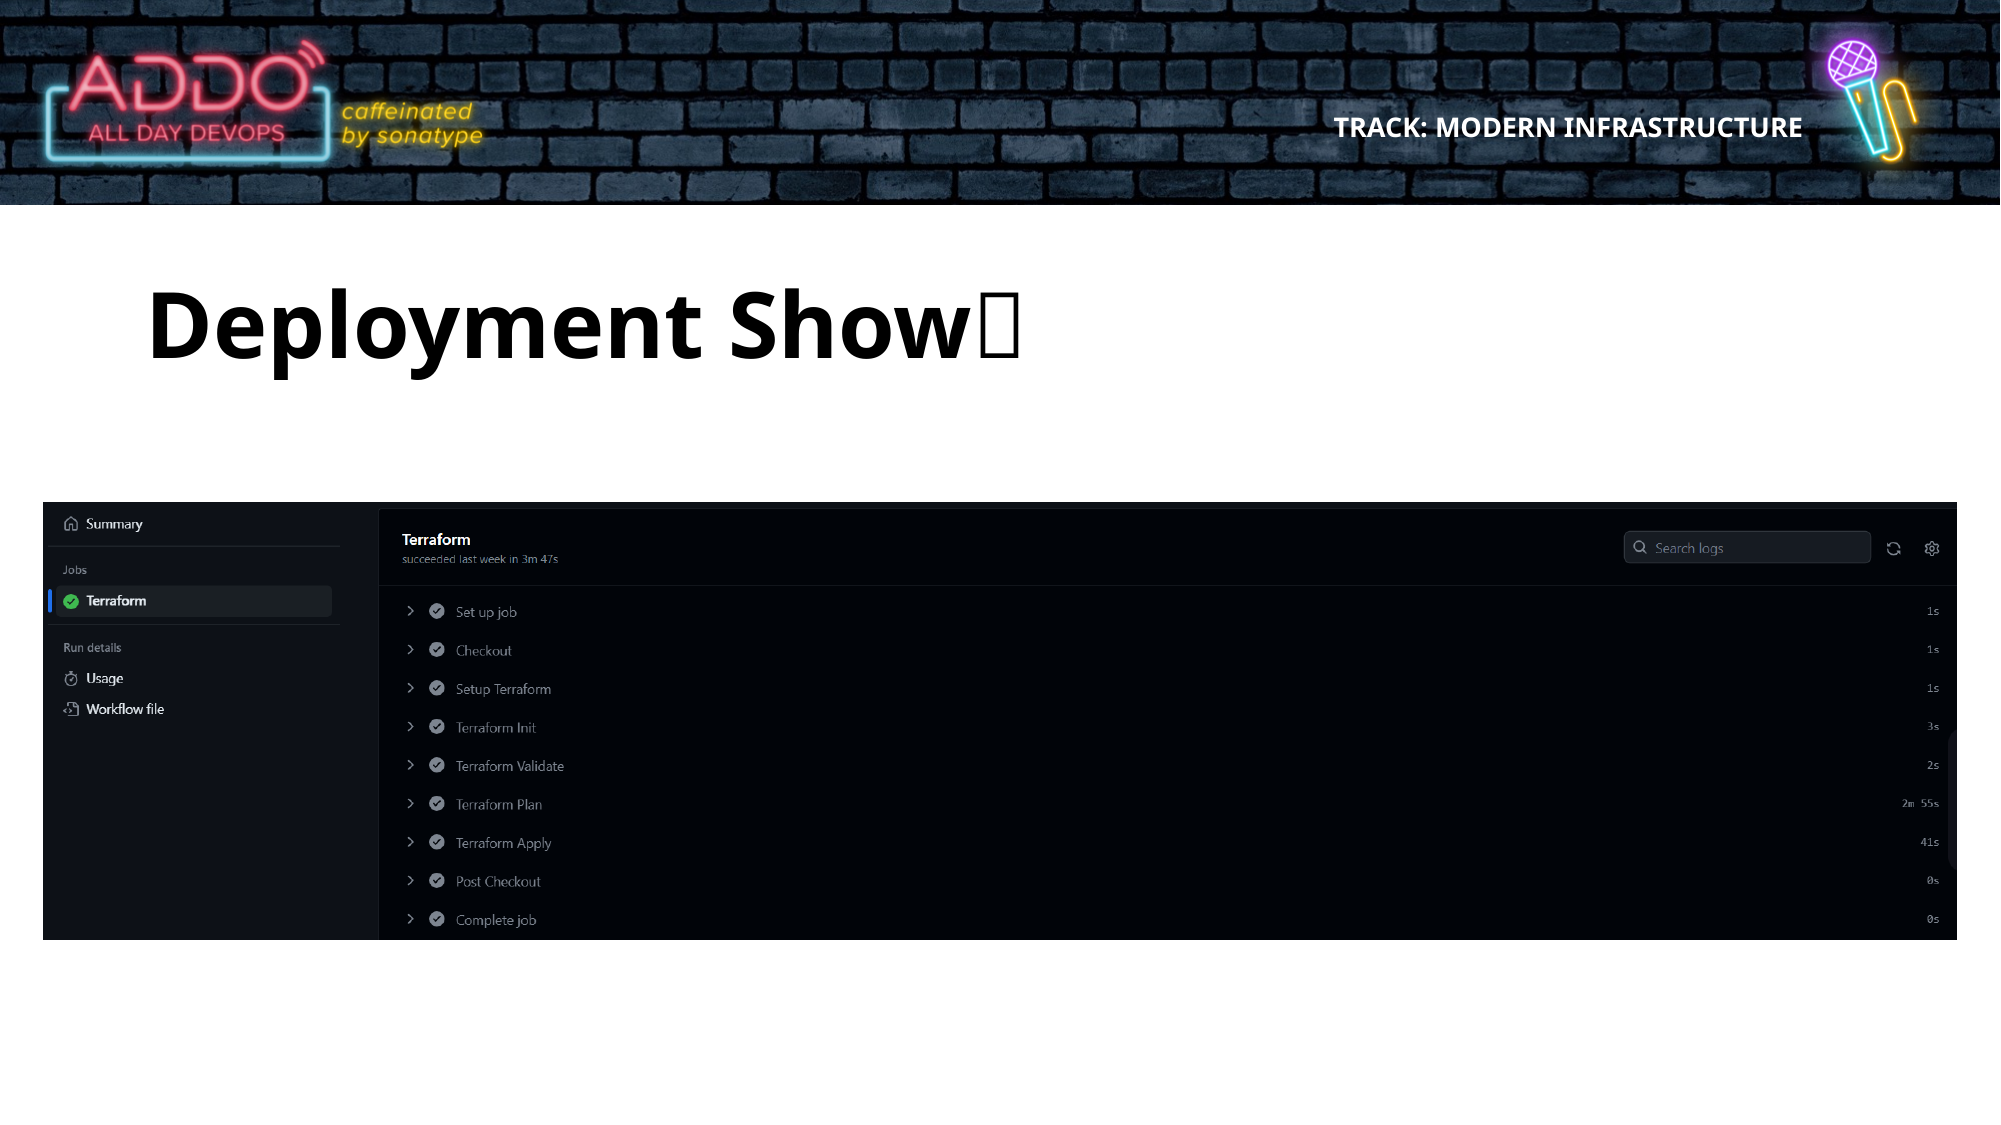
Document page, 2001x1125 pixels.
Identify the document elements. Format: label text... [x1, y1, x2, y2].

title Deployment Show✅ [130, 271, 1745, 404]
picture [0, 0, 2000, 205]
picture [42, 502, 1958, 941]
